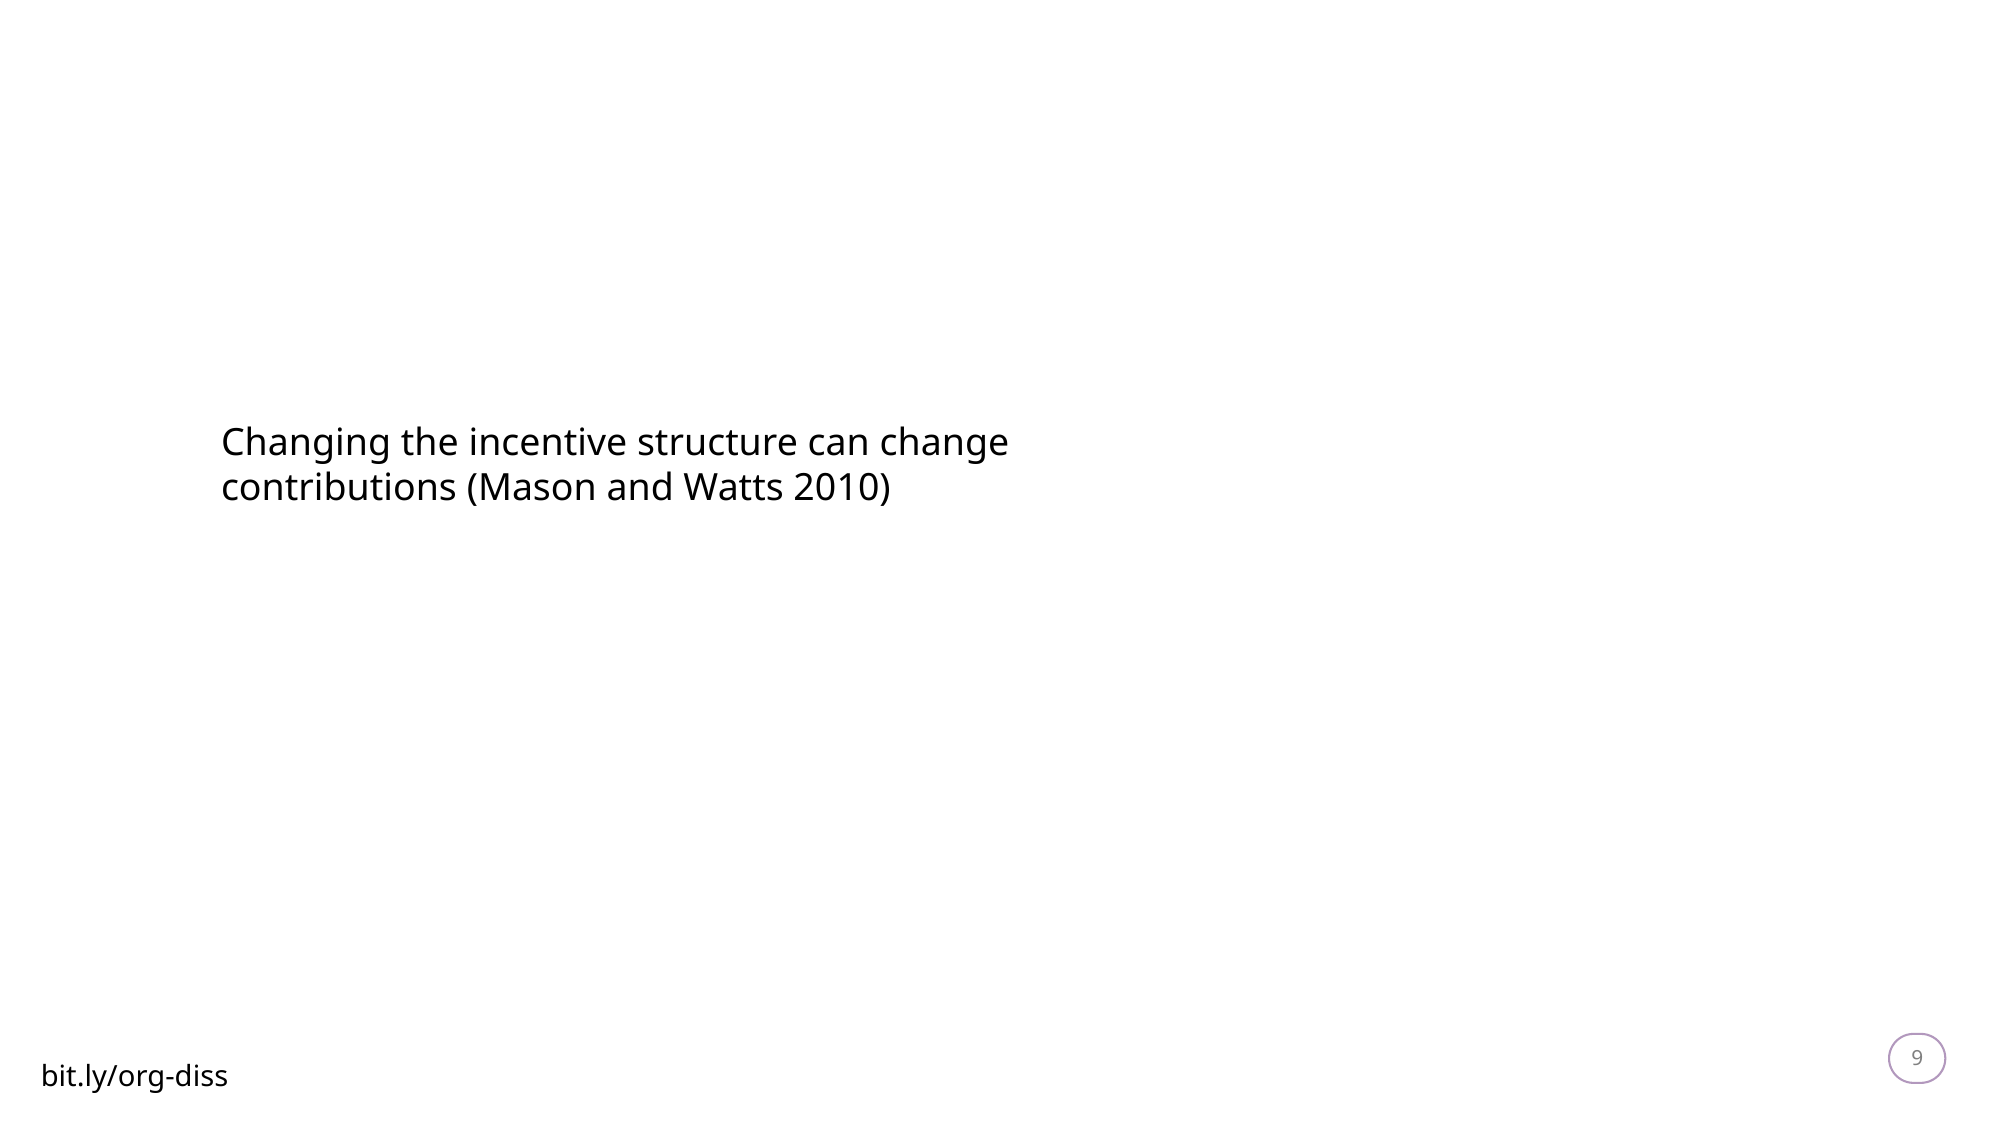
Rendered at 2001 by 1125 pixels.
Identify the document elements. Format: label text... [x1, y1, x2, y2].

text_box Changing the incentive structure can change contributions (Mason and Watts 2010) [206, 410, 1207, 606]
slide_number 9 [1881, 1026, 1953, 1091]
